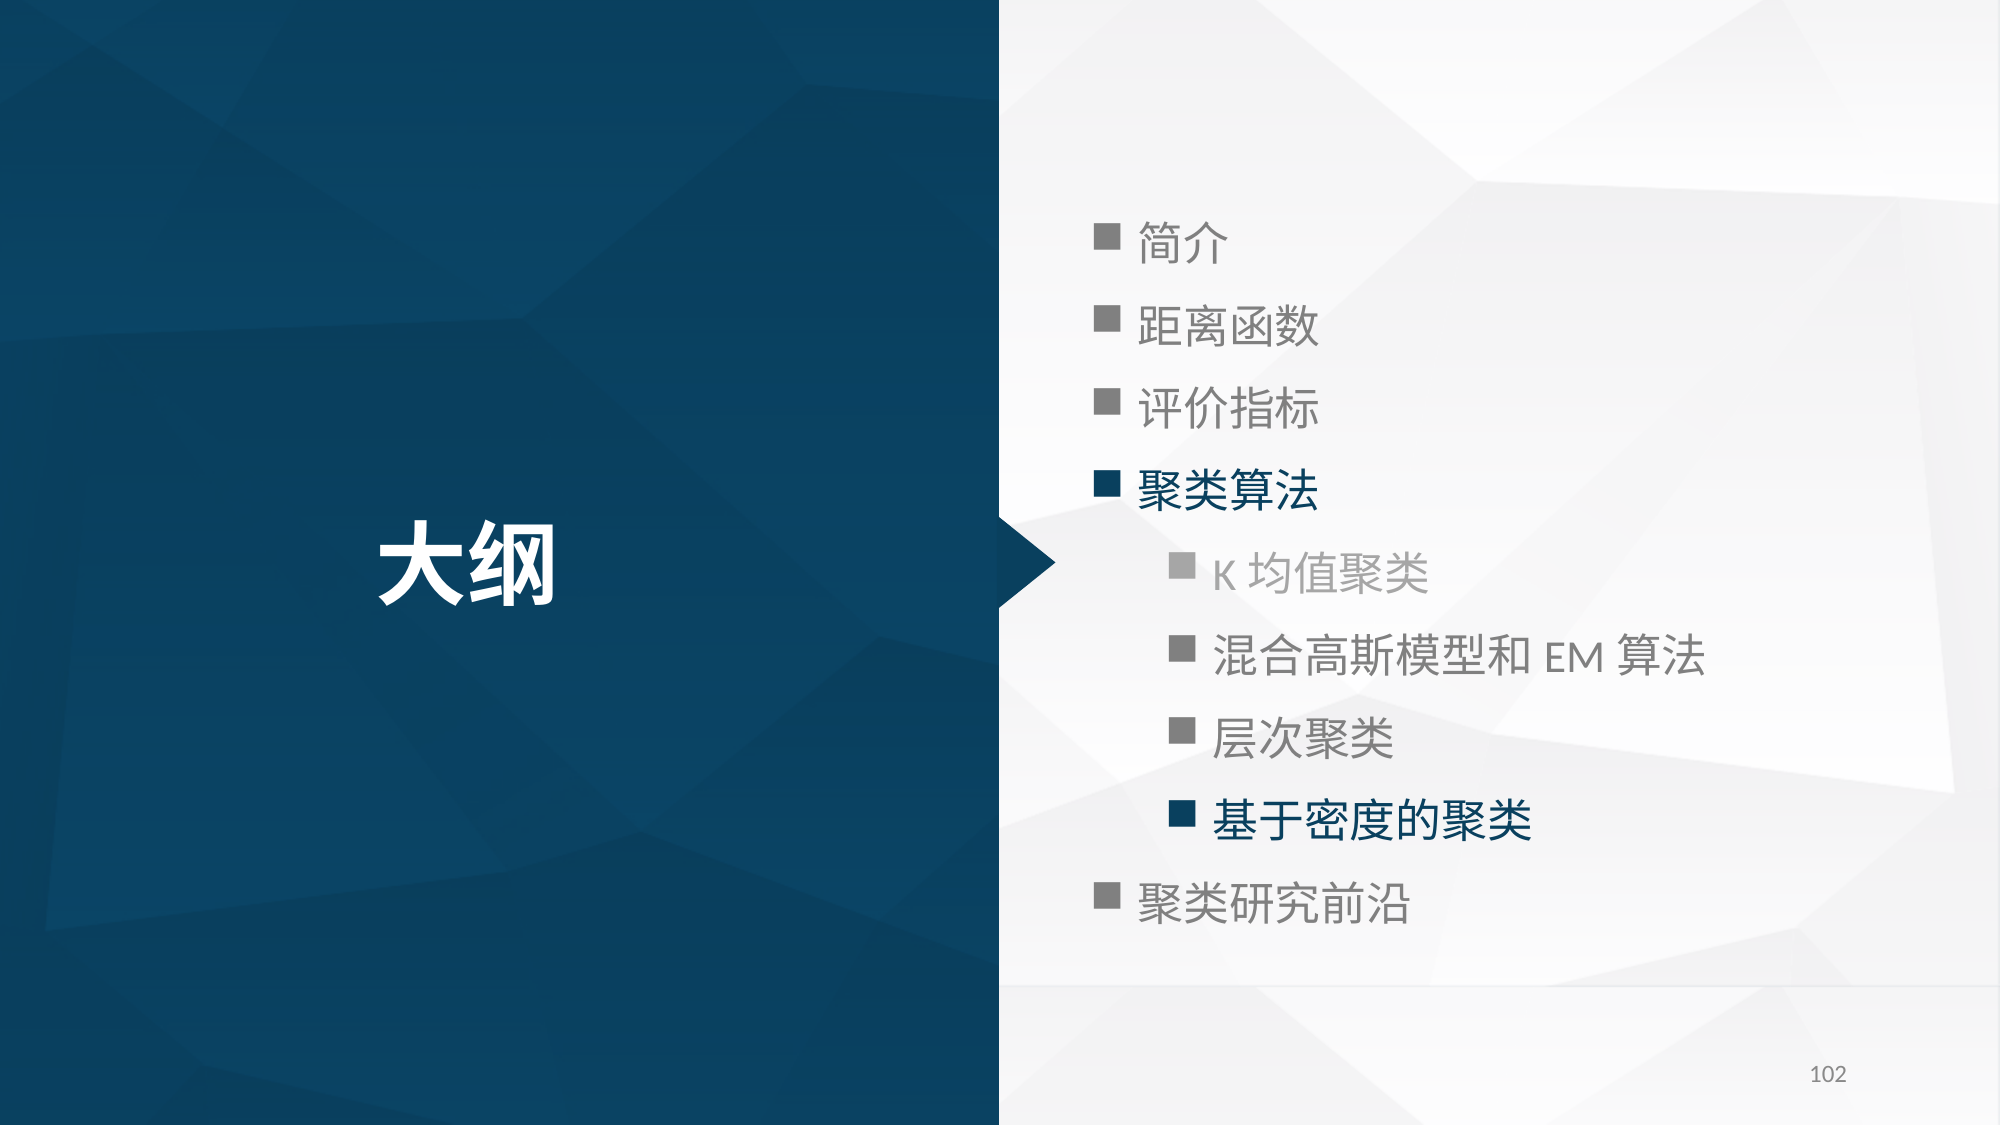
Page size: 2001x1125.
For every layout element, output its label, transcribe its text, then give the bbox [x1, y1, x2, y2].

slide_number 102 [1412, 1042, 1863, 1103]
picture [0, 0, 2000, 1125]
text_box 大纲 [360, 499, 575, 624]
text_box 简介 距离函数 评价指标 聚类算法 K均值聚类 混合高斯模型和EM算法 层次聚类 基于密度的聚类 聚类研究前沿 [1076, 179, 1932, 937]
text_box [996, 515, 1056, 610]
